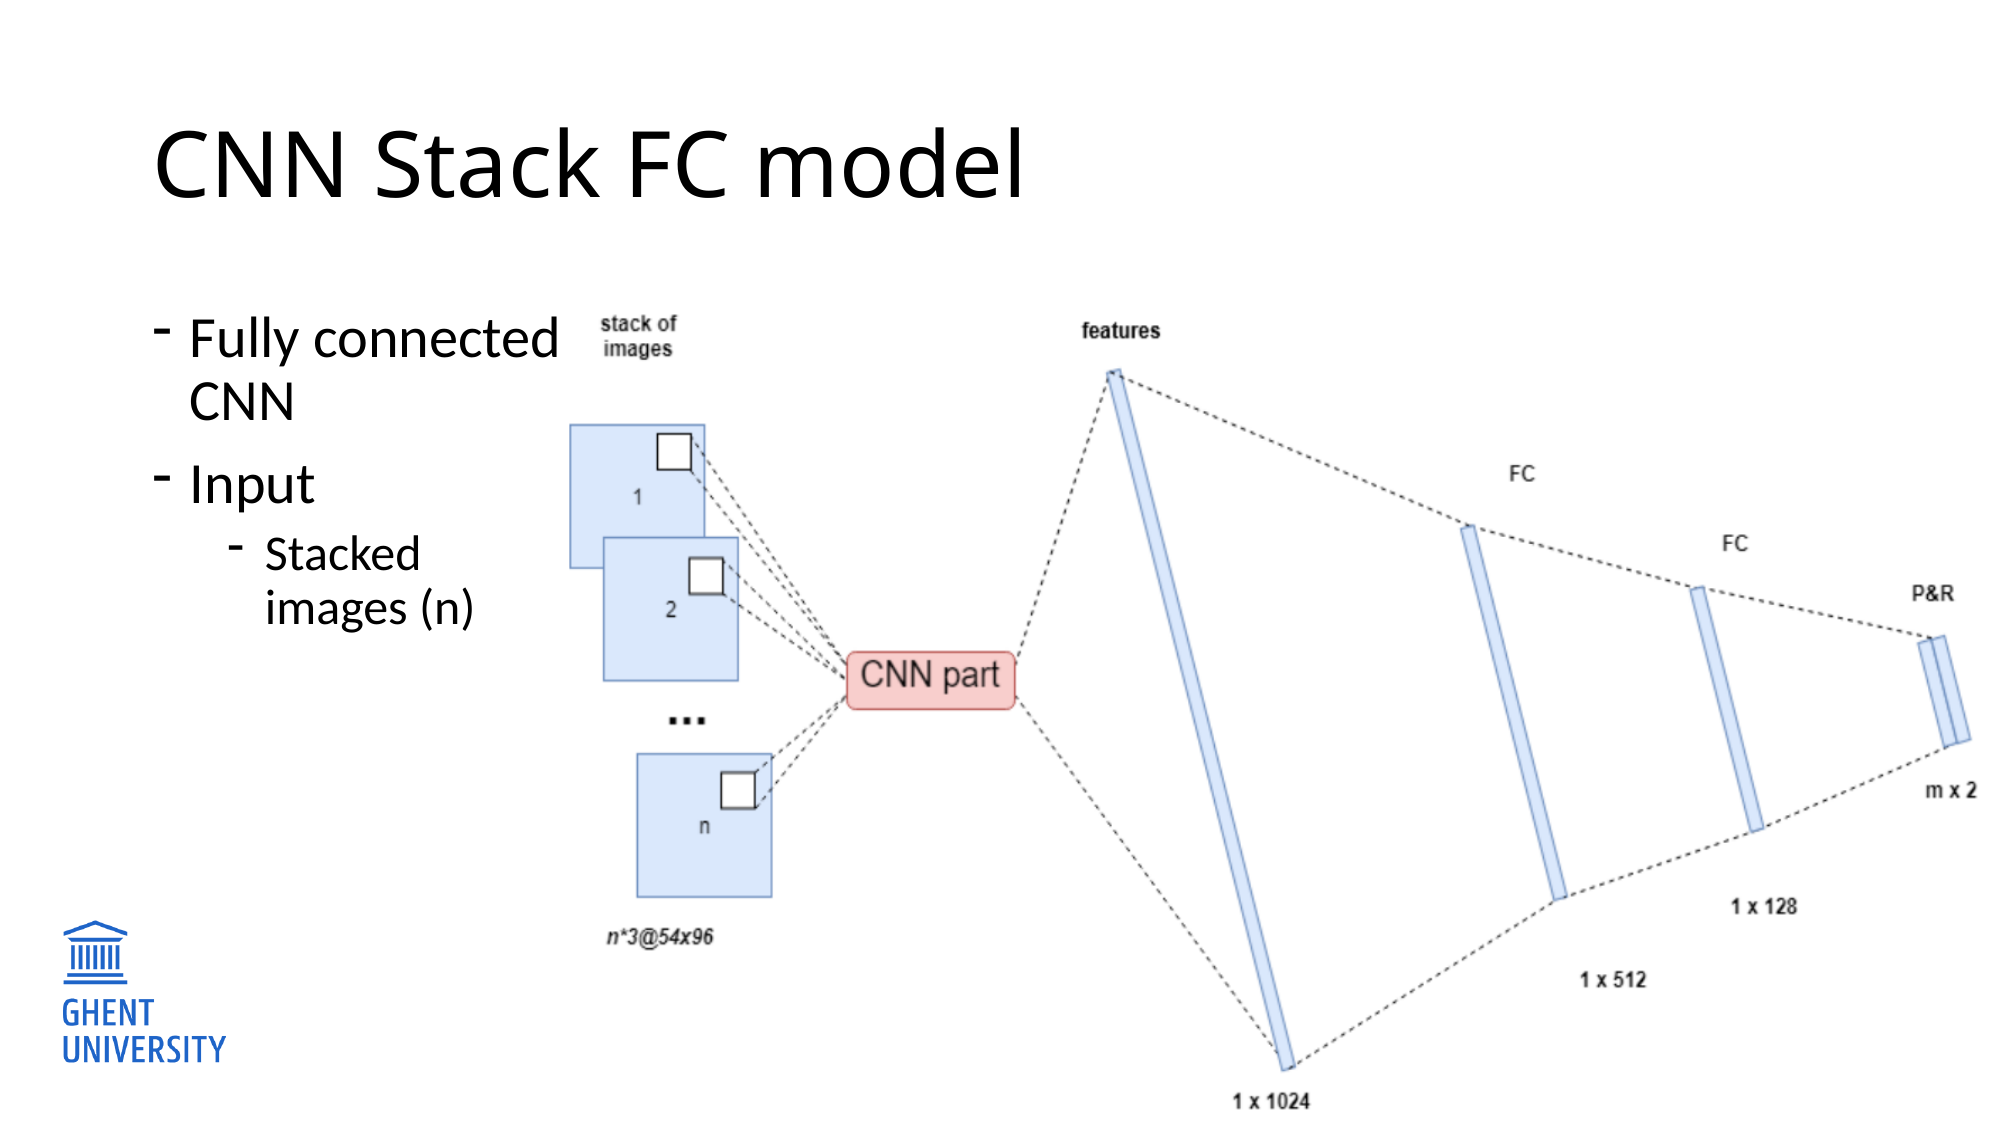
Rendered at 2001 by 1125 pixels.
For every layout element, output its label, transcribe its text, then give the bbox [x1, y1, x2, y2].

picture [556, 299, 2000, 1125]
list Fully connected CNN Input Stacked images (n) [137, 299, 556, 1014]
title CNN Stack FC model [137, 59, 1955, 278]
picture [0, 872, 316, 1125]
